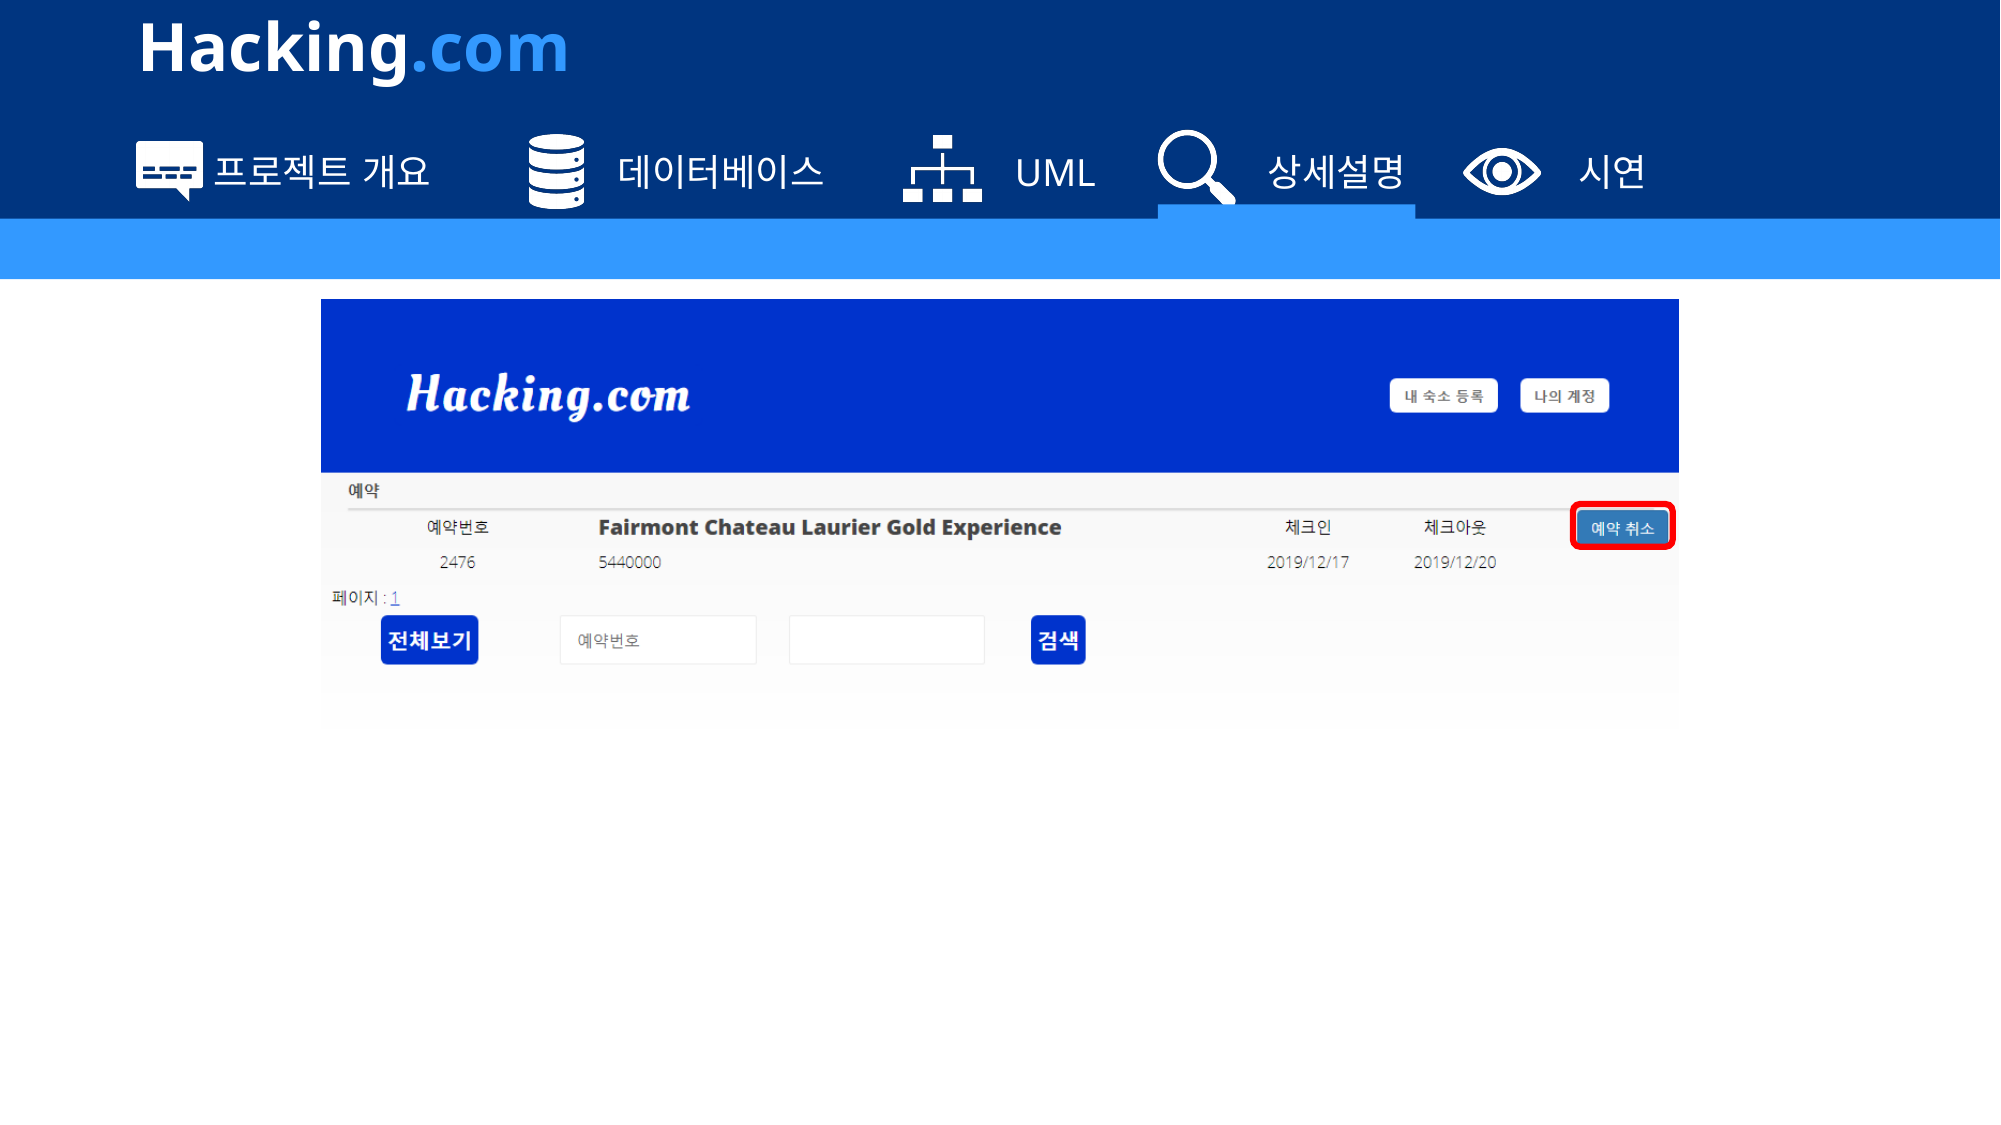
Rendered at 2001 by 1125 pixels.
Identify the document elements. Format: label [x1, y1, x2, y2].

picture [321, 299, 1679, 1073]
text_box [0, 0, 2000, 280]
